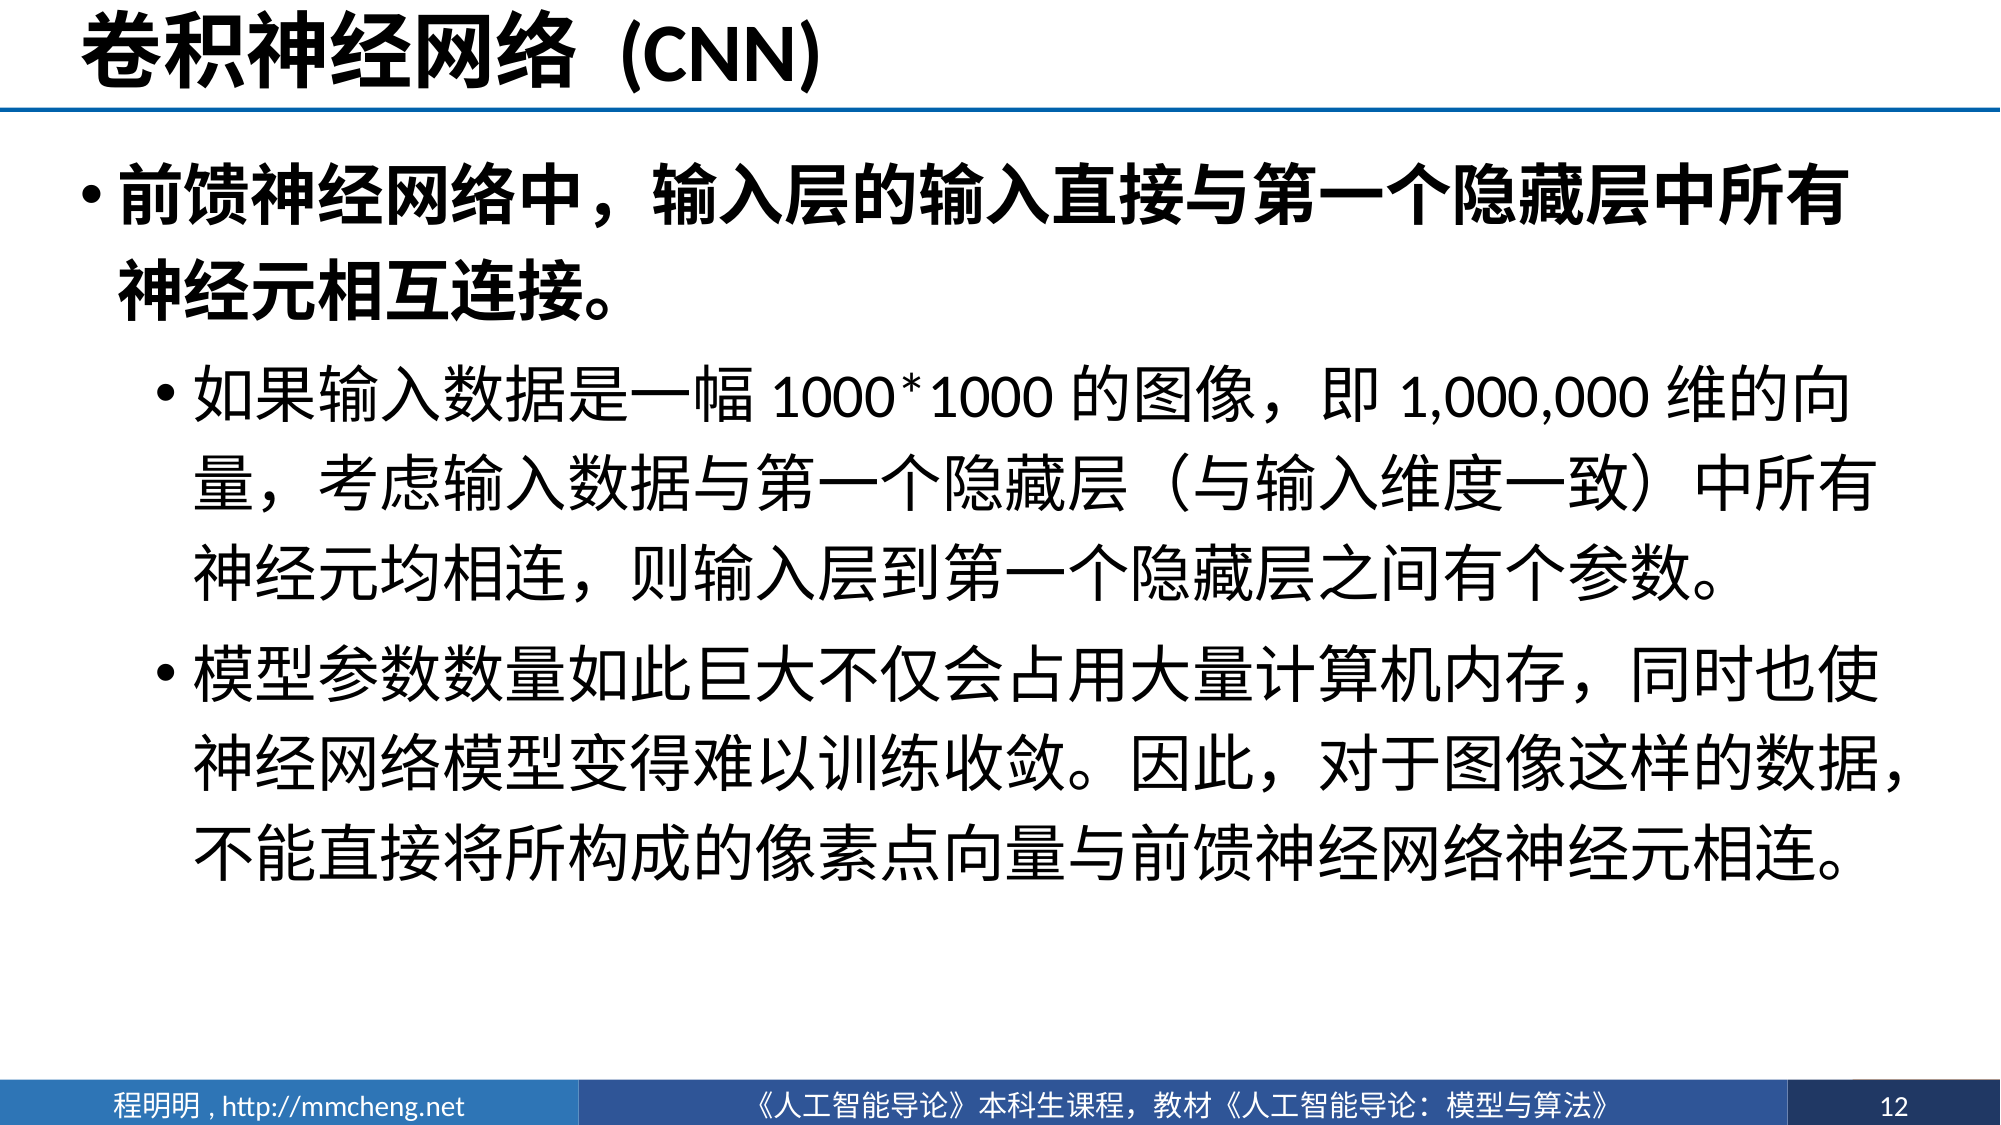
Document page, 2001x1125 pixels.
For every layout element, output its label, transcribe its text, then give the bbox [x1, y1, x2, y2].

title 卷积神经网络 (CNN) [64, 0, 2000, 110]
